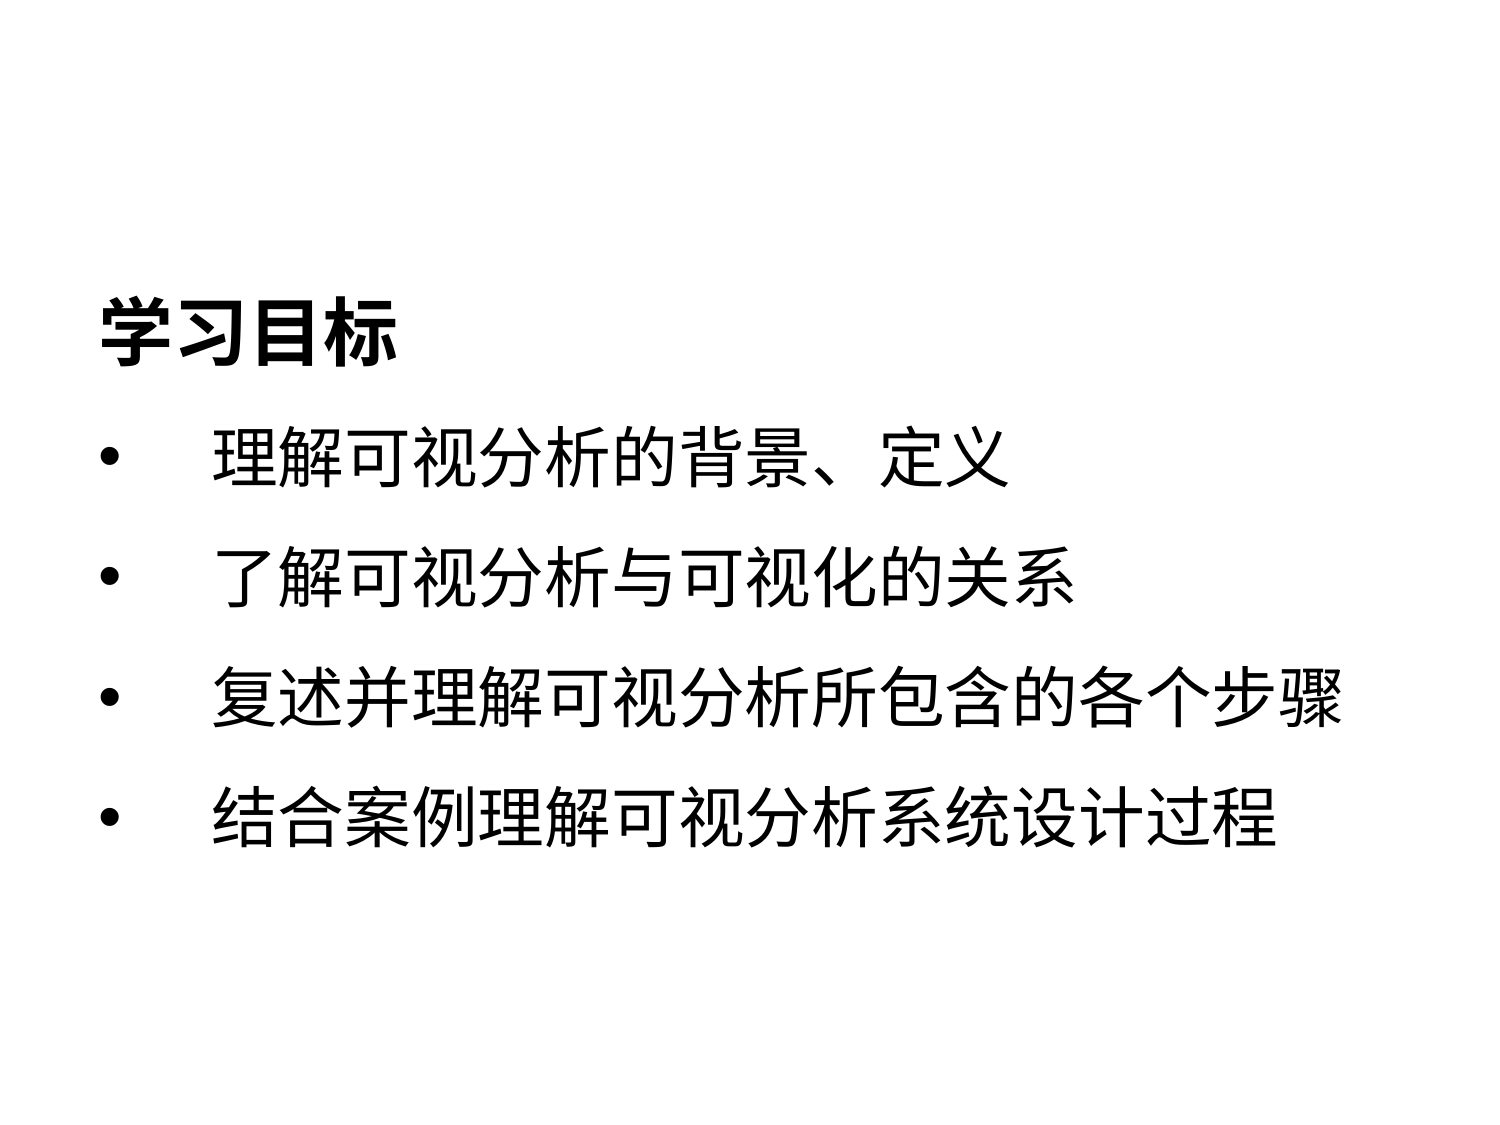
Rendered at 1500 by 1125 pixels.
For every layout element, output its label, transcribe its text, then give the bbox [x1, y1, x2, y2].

text_box 学习目标 理解可视分析的背景、定义 了解可视分析与可视化的关系 复述并理解可视分析所包含的各个步骤 结合案例理解可视分析系统设计过程 [83, 78, 1500, 1018]
